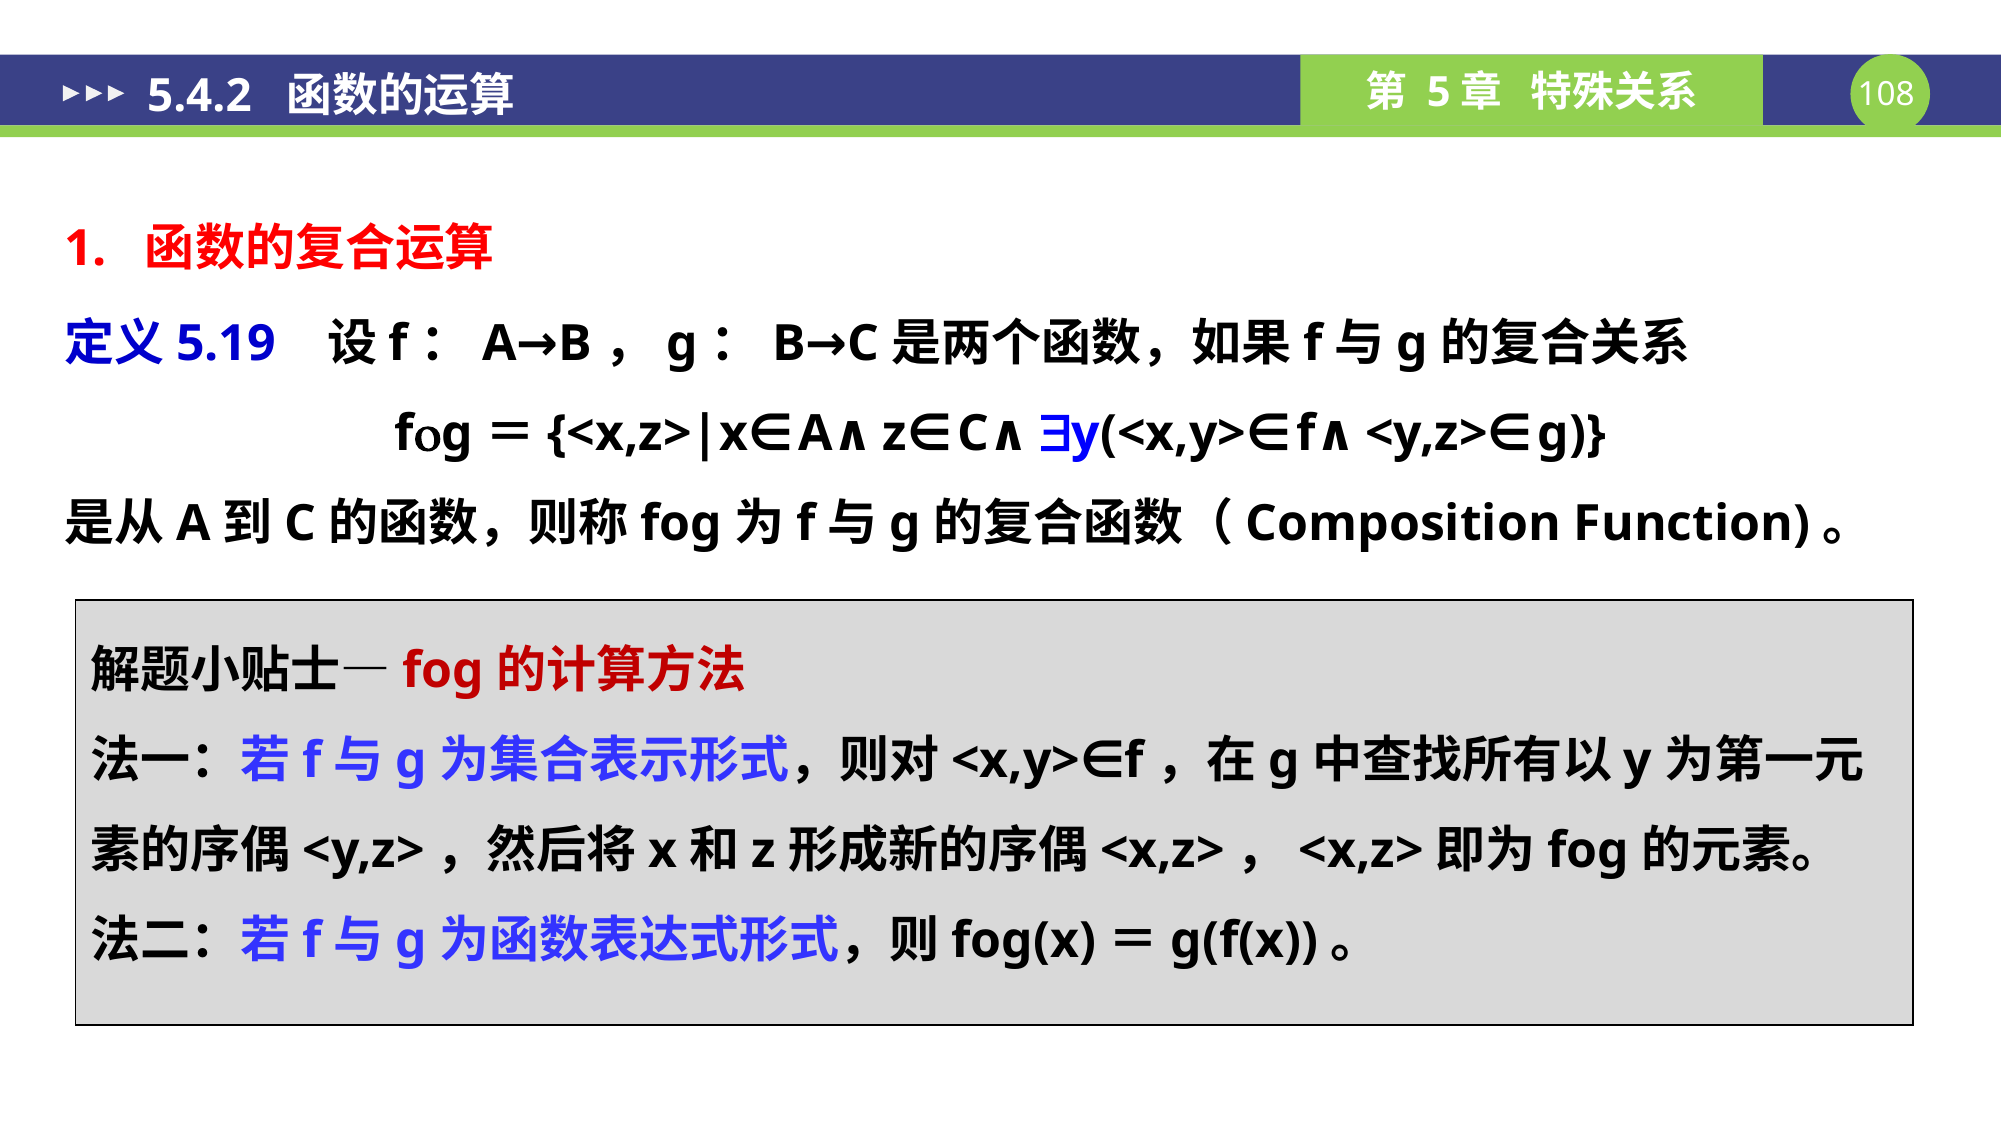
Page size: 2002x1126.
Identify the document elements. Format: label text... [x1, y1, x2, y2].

list 1. 函数的复合运算 定义5.19 设f：A→B，g：B→C是两个函数，如果f与g的复合关系 fg＝{<x,z>|x∈A∧z∈C∧y(<x,y>∈f∧<y,z>∈g)} 是从A到C的函数，则称fog为f与g的复合函数（Composition Function)。 [44, 175, 1957, 601]
title 5.4.2 函数的运算 [127, 57, 1003, 129]
text_box [75, 556, 2001, 652]
